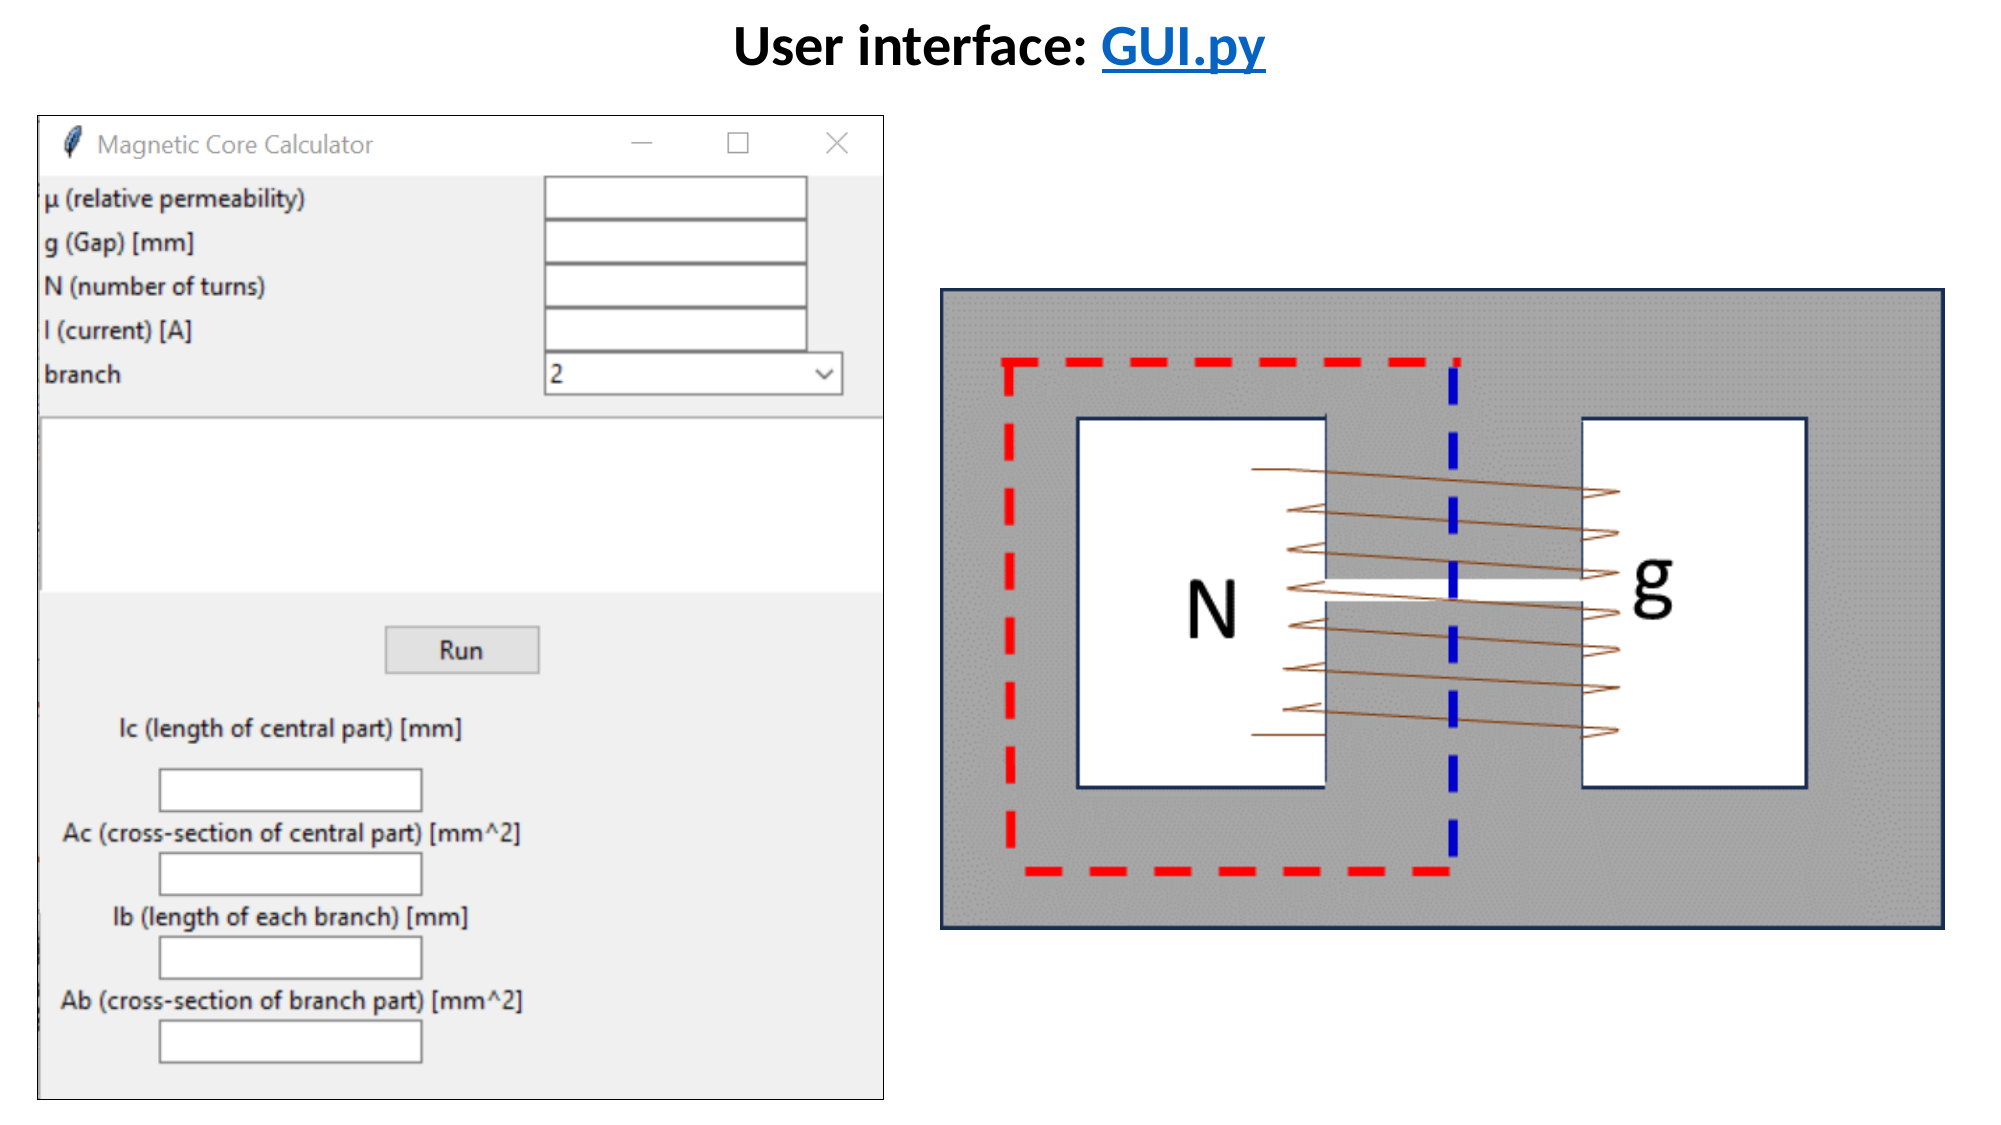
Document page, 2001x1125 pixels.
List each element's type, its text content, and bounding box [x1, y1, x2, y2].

text_box User interface: GUI.py [0, 0, 2000, 85]
picture [37, 115, 884, 1100]
picture [940, 288, 1945, 930]
